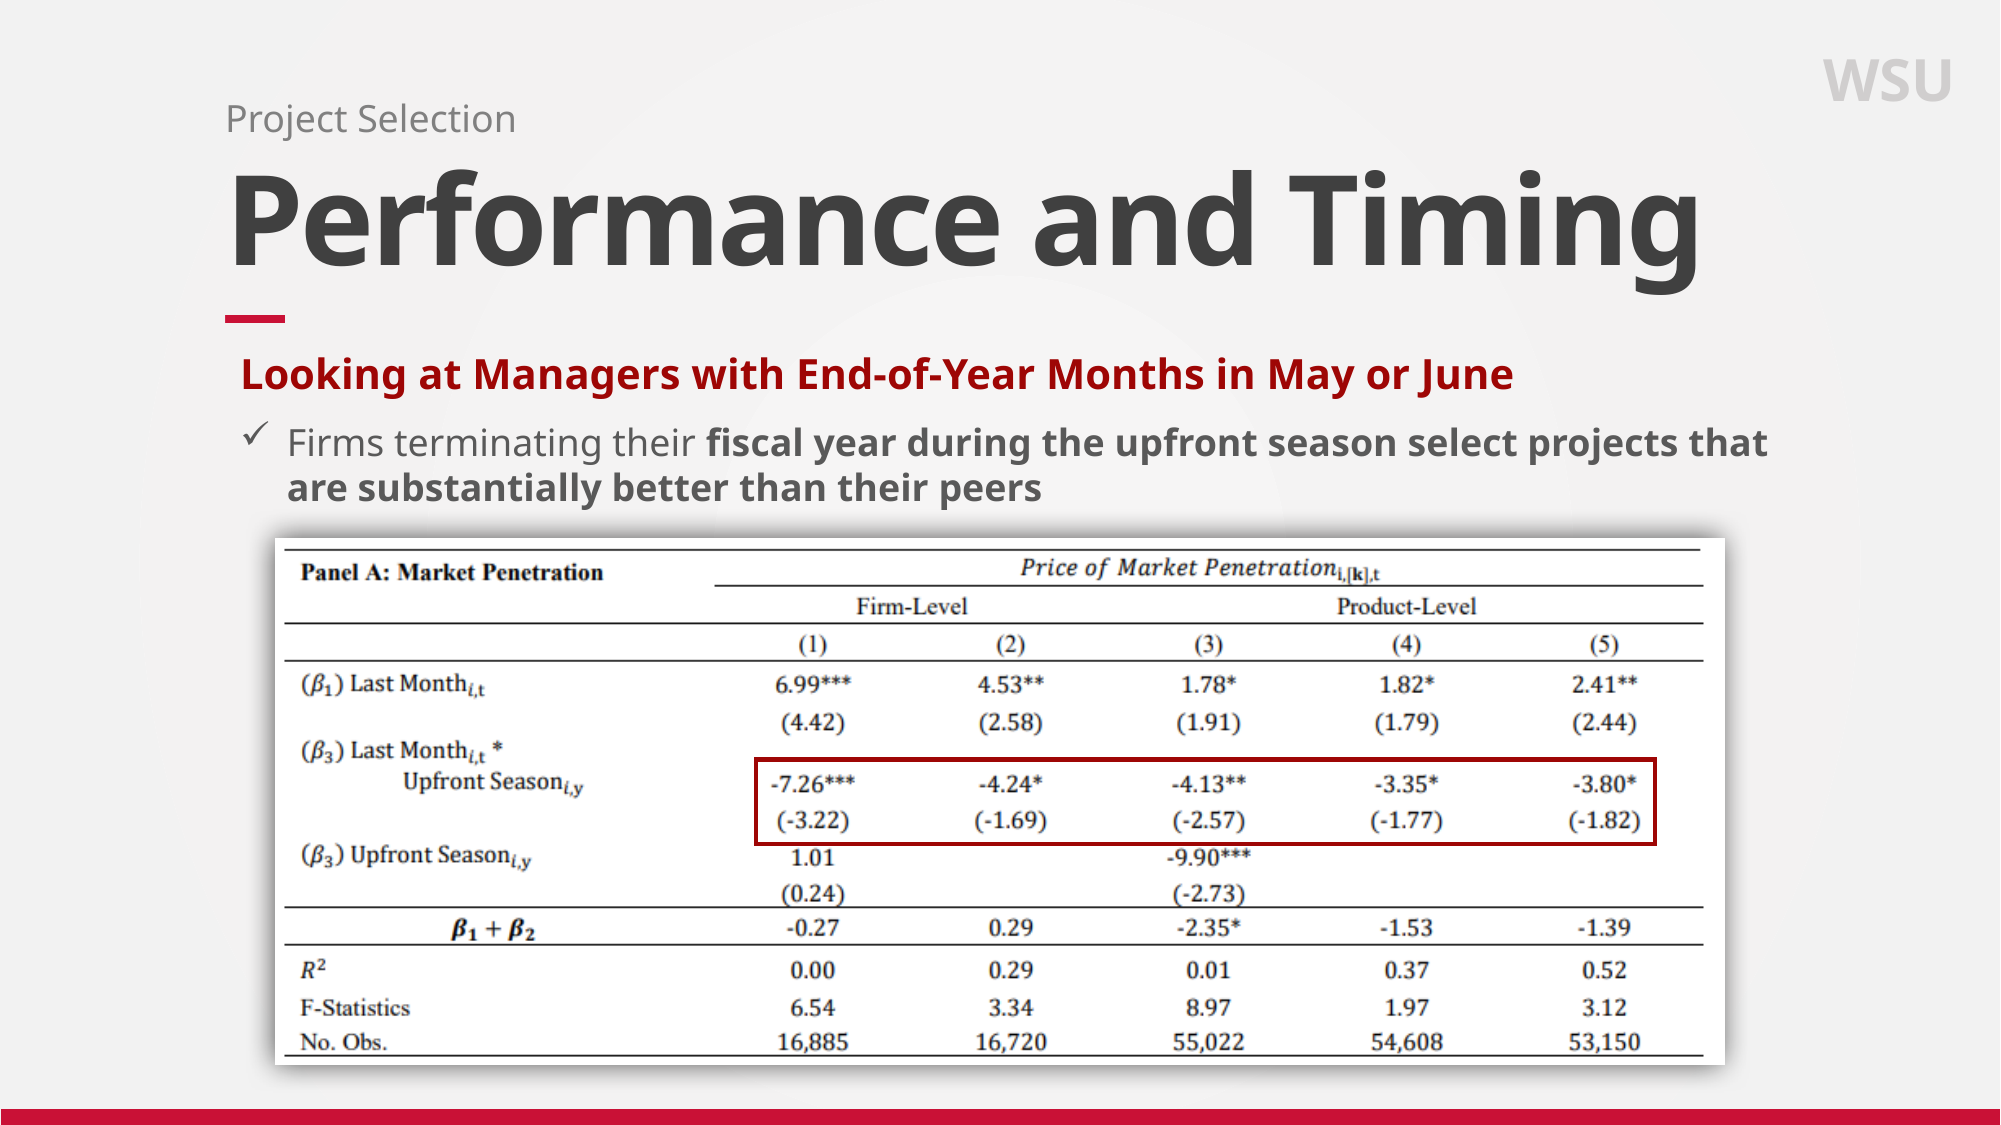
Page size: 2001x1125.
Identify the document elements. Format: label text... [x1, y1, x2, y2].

title Performance and Timing [225, 149, 1809, 300]
text_box Looking at Managers with End-of-Year Months in May or June Firms terminating their fiscal year during the upfront season select projects that are substantially better than their peers [224, 340, 1809, 545]
text_box [0, 1109, 2000, 1125]
text_box WSU [1808, 35, 1971, 121]
picture [275, 538, 1725, 1065]
text_box Project Selection [224, 93, 608, 150]
text_box [224, 314, 286, 324]
